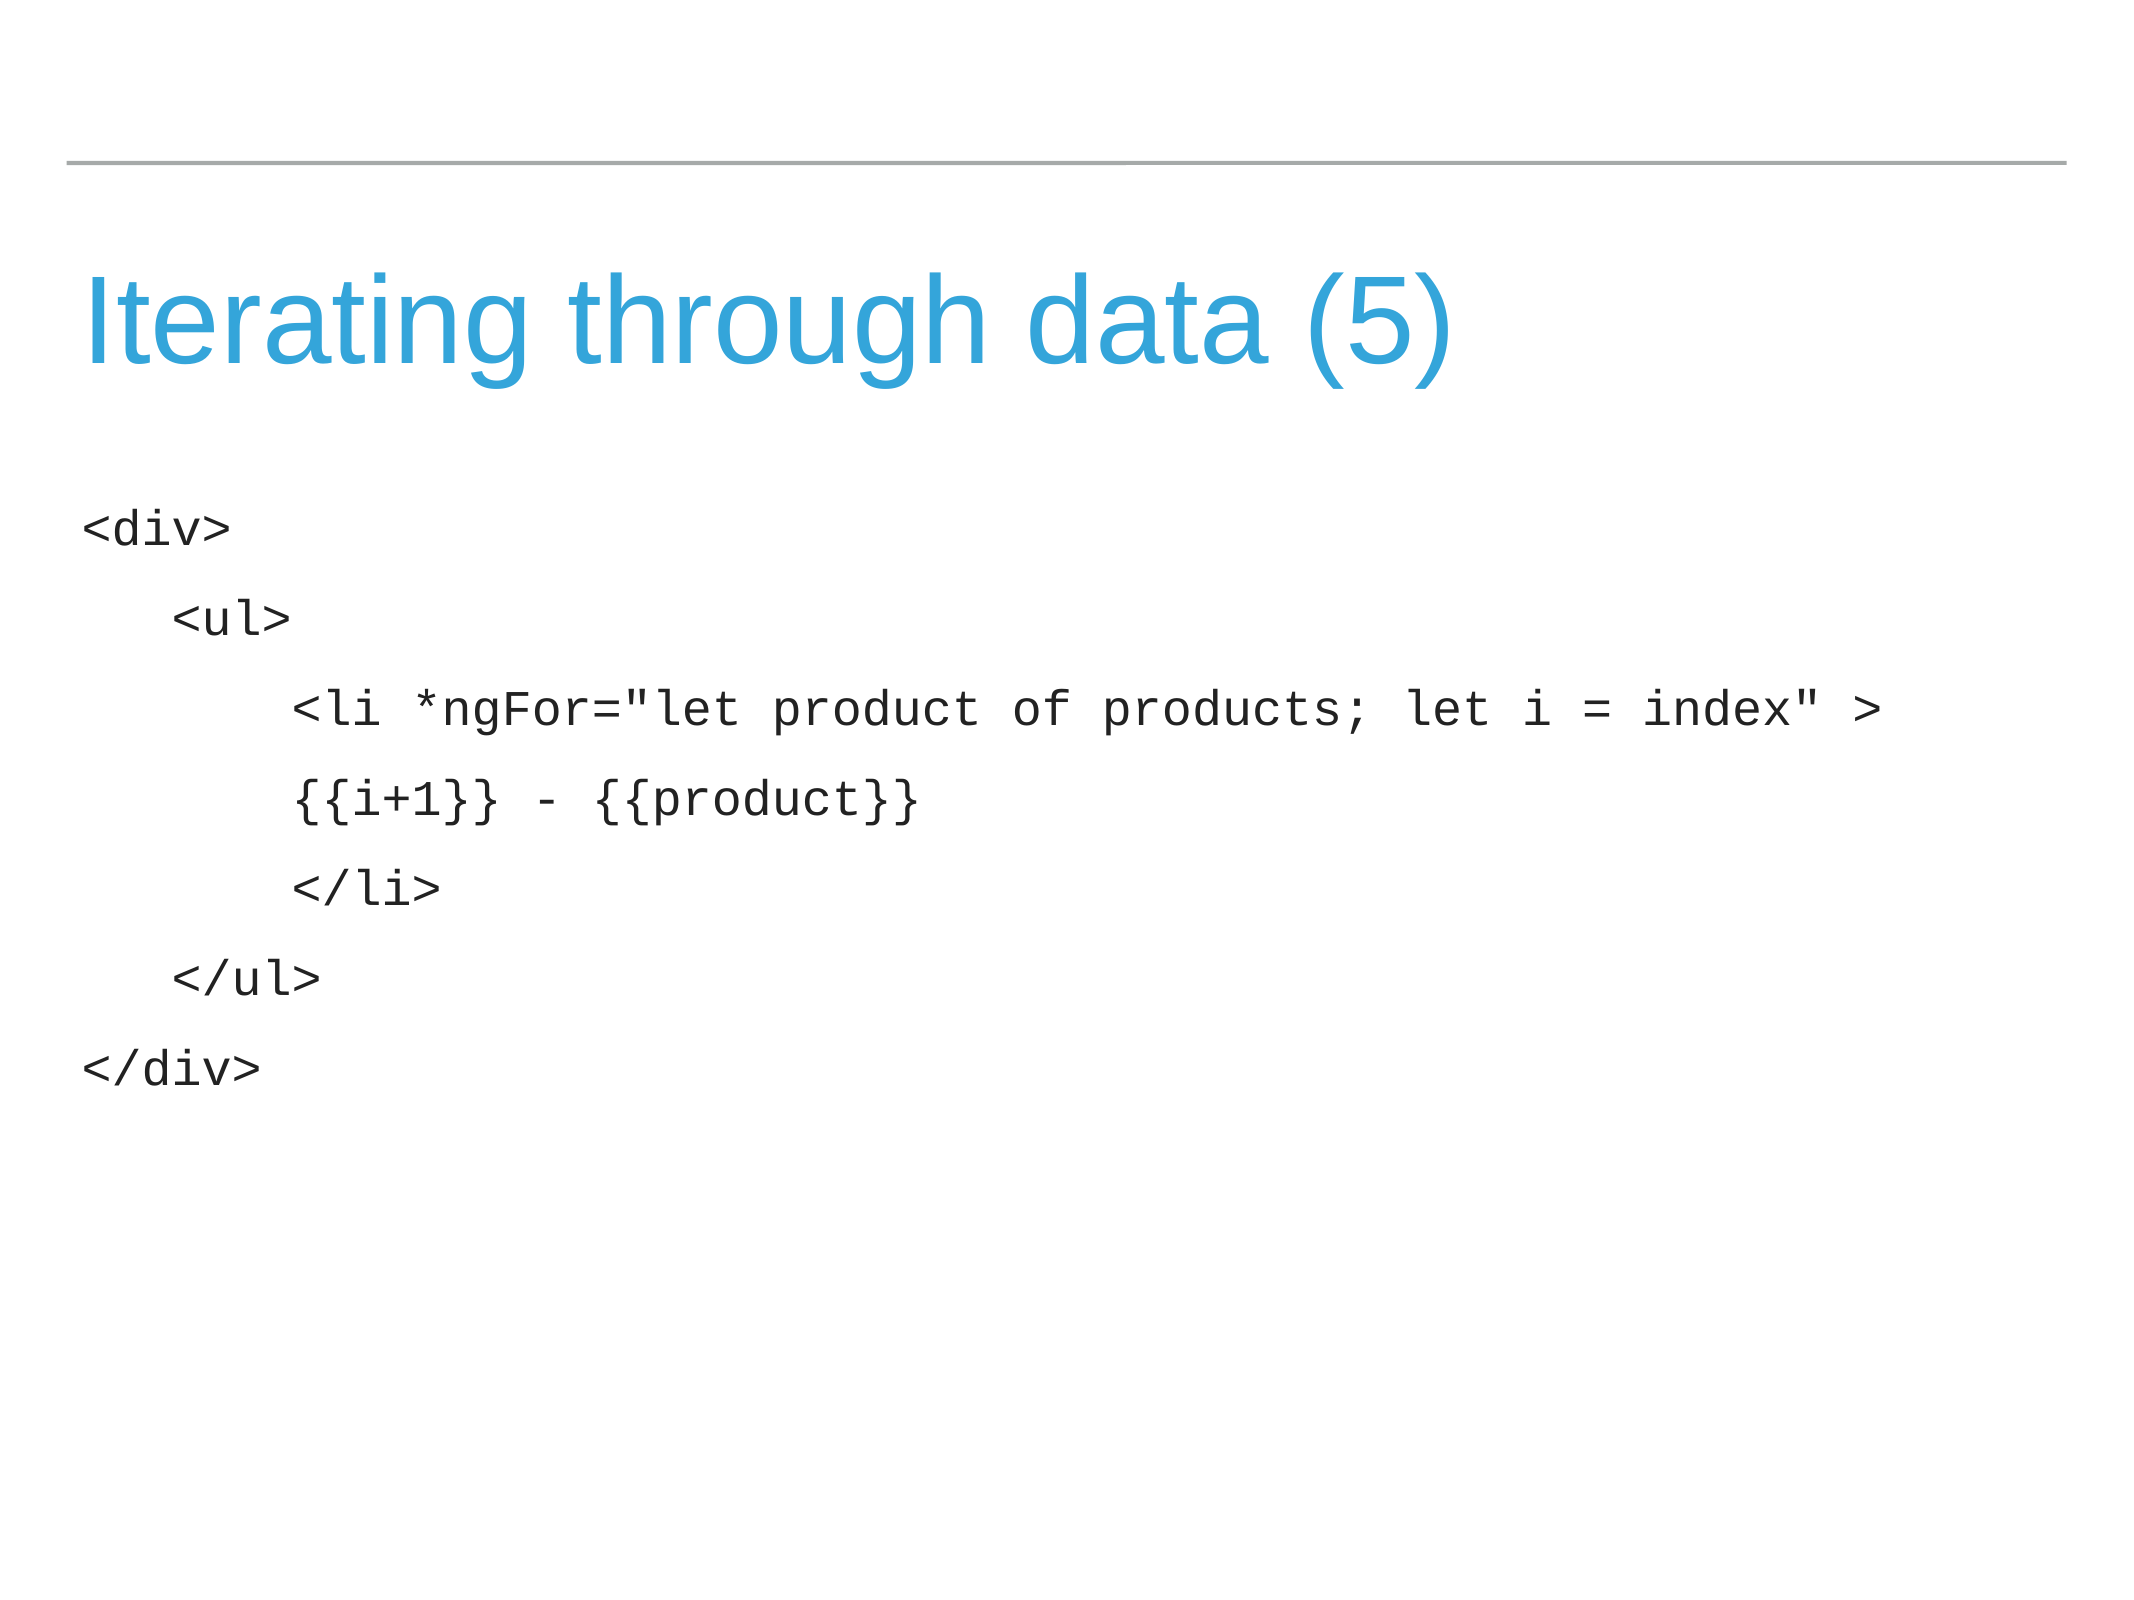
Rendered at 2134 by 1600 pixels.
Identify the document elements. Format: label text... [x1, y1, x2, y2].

title Iterating through data (5) [66, 252, 2067, 371]
list <div> <ul> <li *ngFor="let product of products; let i = index" > {{i+1}} - {{product}} </li> </ul> </div> [66, 450, 2067, 1452]
